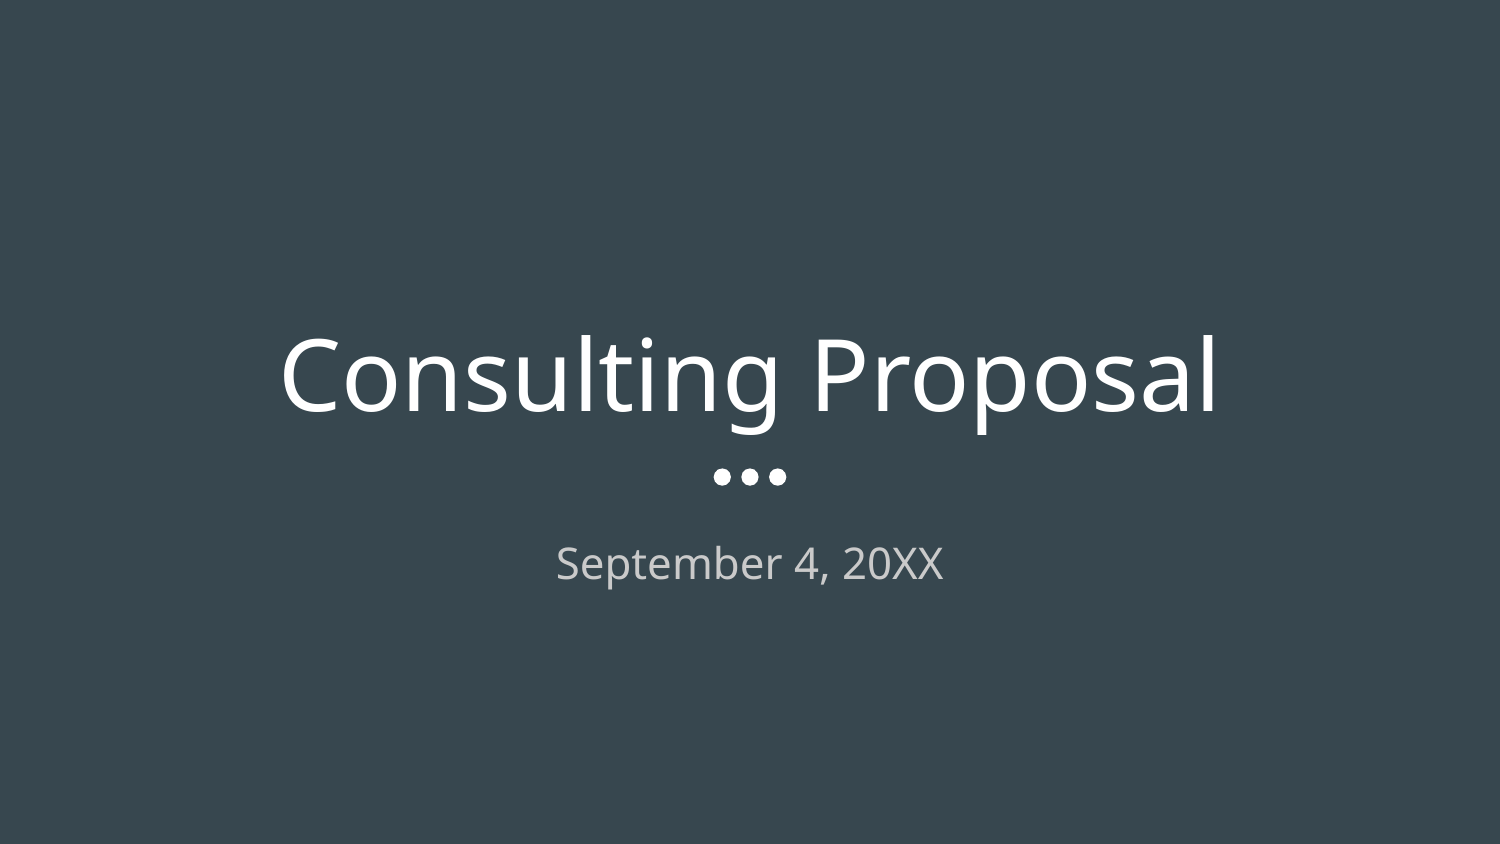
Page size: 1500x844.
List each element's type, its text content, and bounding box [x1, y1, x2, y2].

title Consulting Proposal [110, 162, 1390, 447]
subtitle September 4, 20XX [110, 520, 1390, 651]
